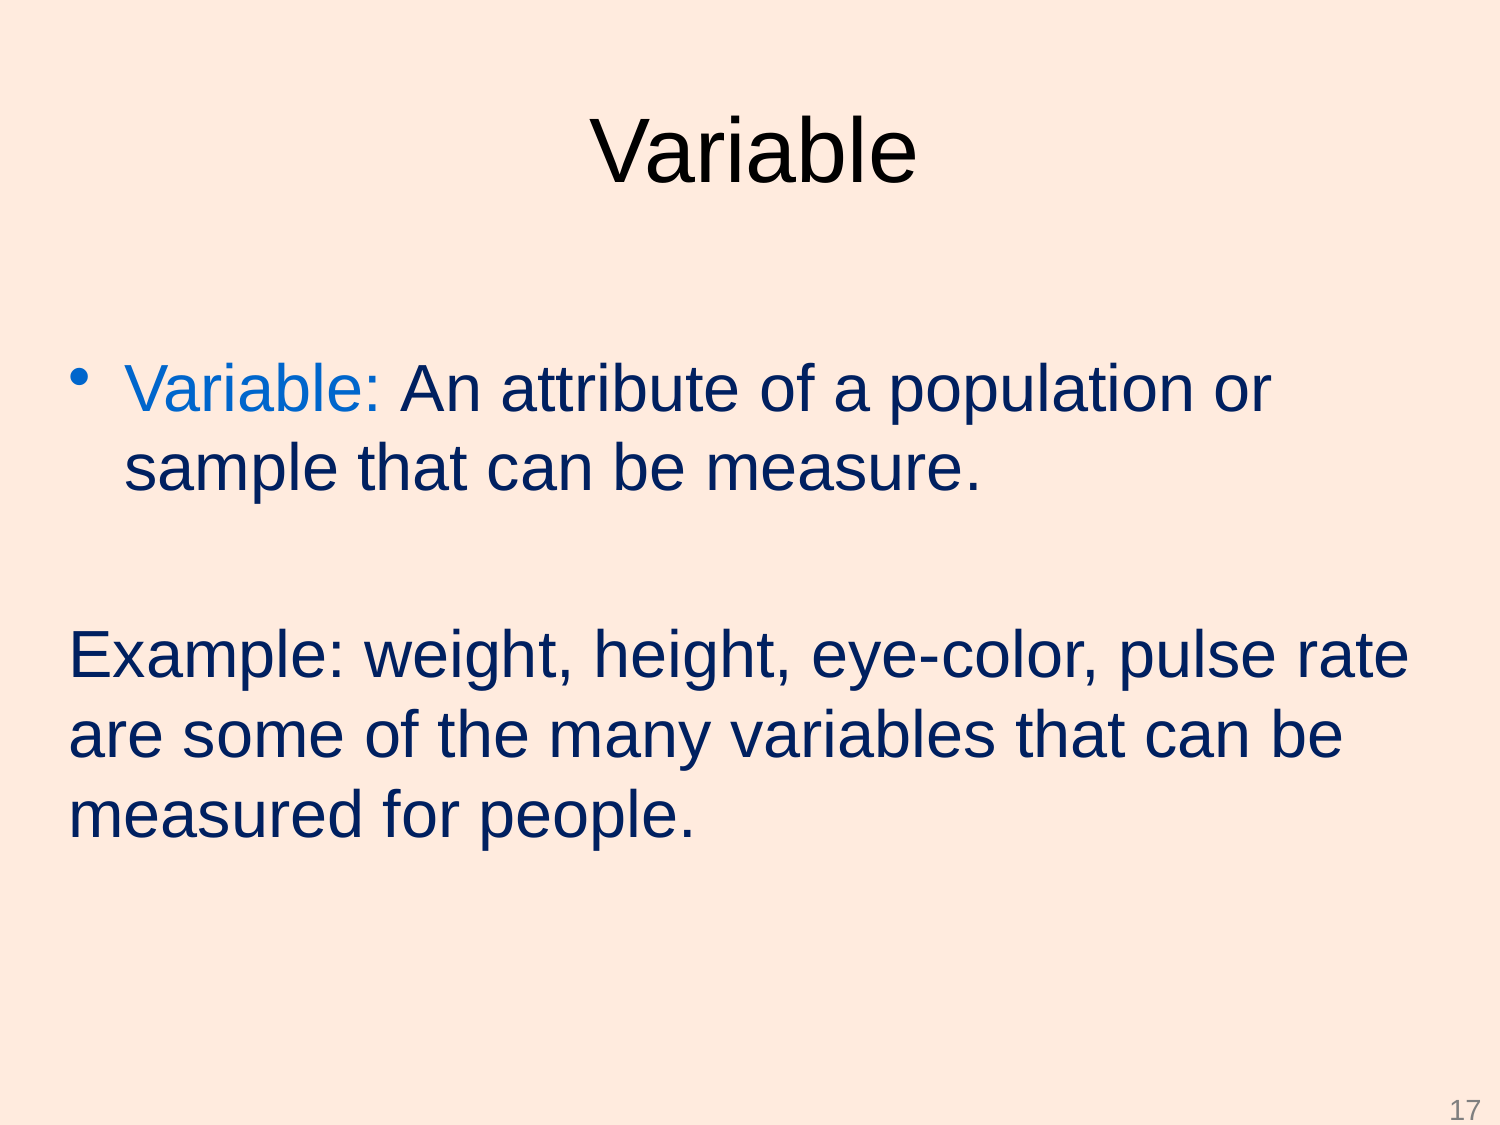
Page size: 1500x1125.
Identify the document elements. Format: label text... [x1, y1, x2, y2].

list Variable: An attribute of a population or sample that can be measure. Example: weight, height, eye-color, pulse rate are some of the many variables that can be measured for people. [53, 243, 1447, 1083]
title Variable [117, 83, 1393, 209]
text_box 17 [1183, 1083, 1497, 1125]
